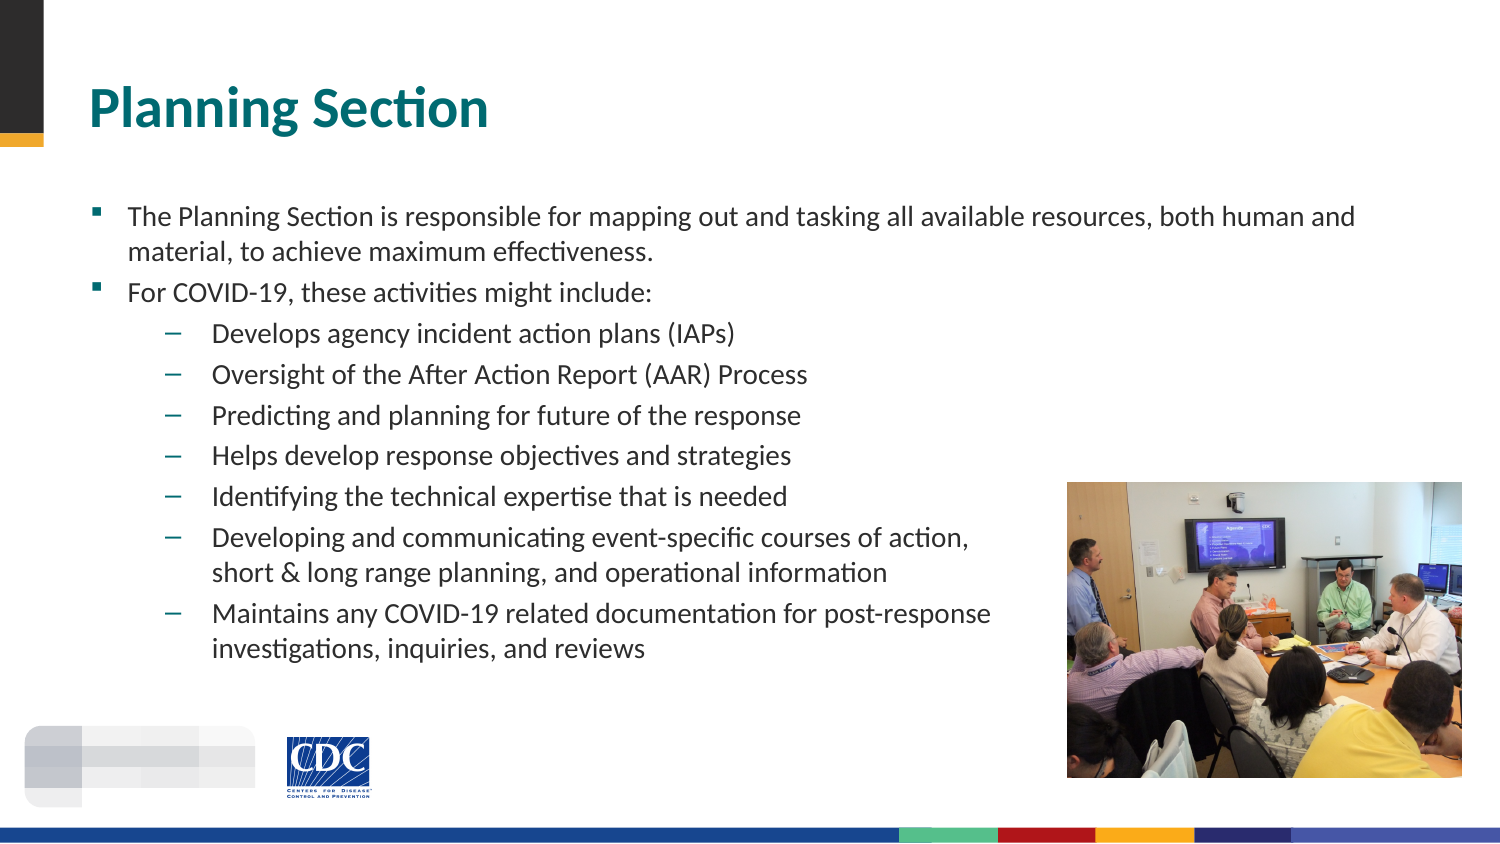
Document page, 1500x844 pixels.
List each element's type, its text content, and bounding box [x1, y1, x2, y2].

list The Planning Section is responsible for mapping out and tasking all available resources, both human and material, to achieve maximum effectiveness. For COVID-19, these activities might include: Develops agency incident action plans (IAPs) Oversight of the After Action Report (AAR) Process Predicting and planning for future of the response Helps develop response objectives and strategies Identifying the technical expertise that is needed Developing and communicating event-specific courses of action, short & long range planning, and operational information Maintains any COVID-19 related documentation for post-response investigations, inquiries, and reviews [75, 190, 1414, 739]
picture [1067, 482, 1462, 779]
picture [287, 739, 372, 798]
title Planning Section [75, 33, 1425, 147]
